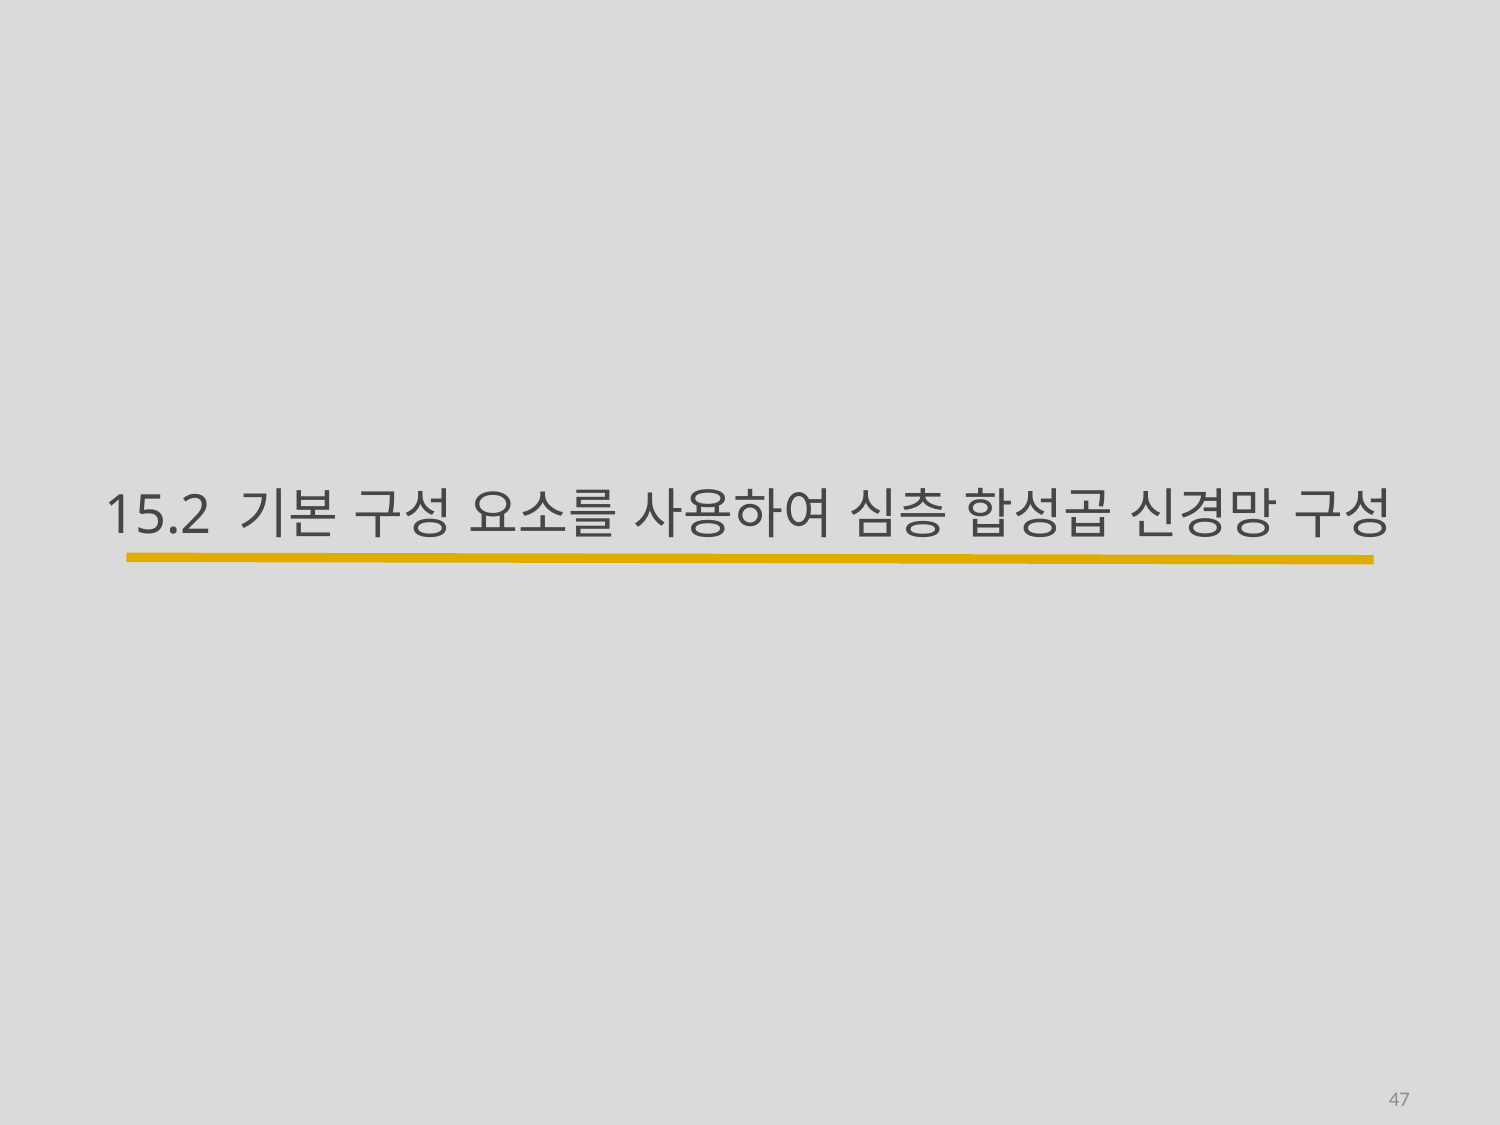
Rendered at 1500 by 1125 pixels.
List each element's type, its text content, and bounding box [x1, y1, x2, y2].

slide_number 47 [1074, 1074, 1425, 1123]
title 15.2 기본 구성 요소를 사용하여 심층 합성곱 신경망 구성 [87, 420, 1413, 553]
